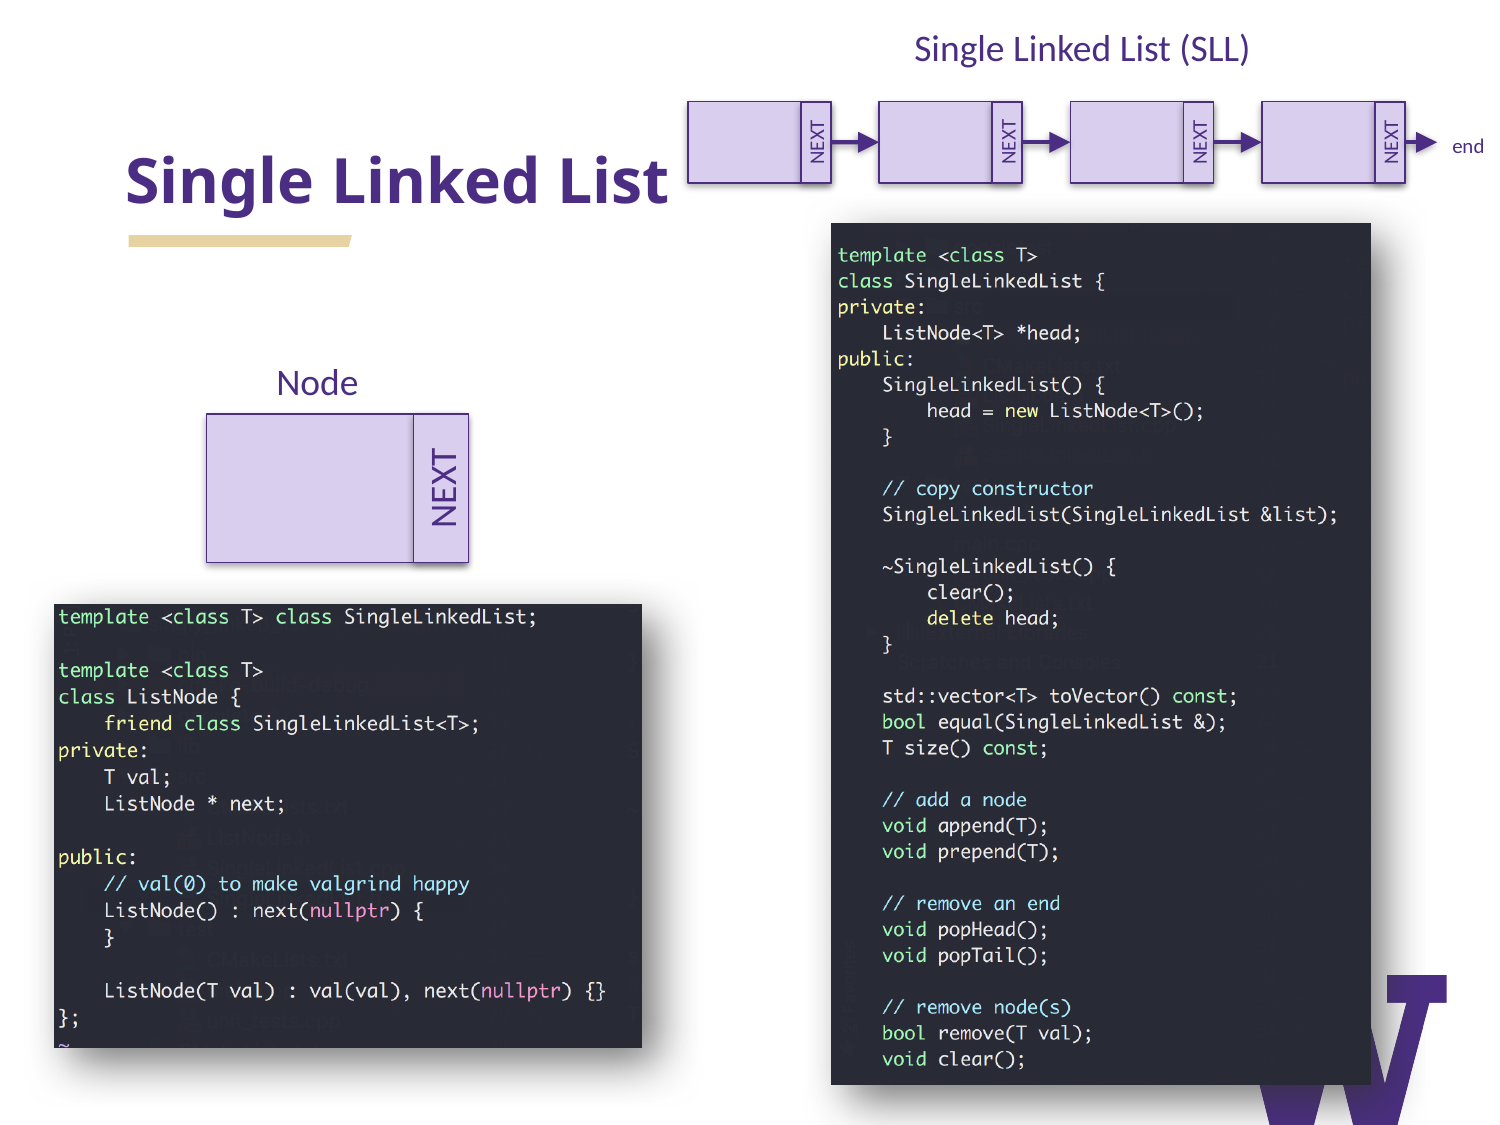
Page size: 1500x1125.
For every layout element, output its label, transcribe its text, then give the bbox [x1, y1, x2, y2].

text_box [206, 413, 469, 563]
text_box Single Linked List (SLL) [899, 16, 1266, 76]
picture [54, 604, 643, 1048]
picture [128, 235, 352, 247]
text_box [687, 101, 1500, 184]
text_box Node [261, 350, 374, 410]
picture [1221, 975, 1447, 1125]
title Single Linked List [110, 60, 1453, 224]
picture [831, 223, 1371, 1086]
